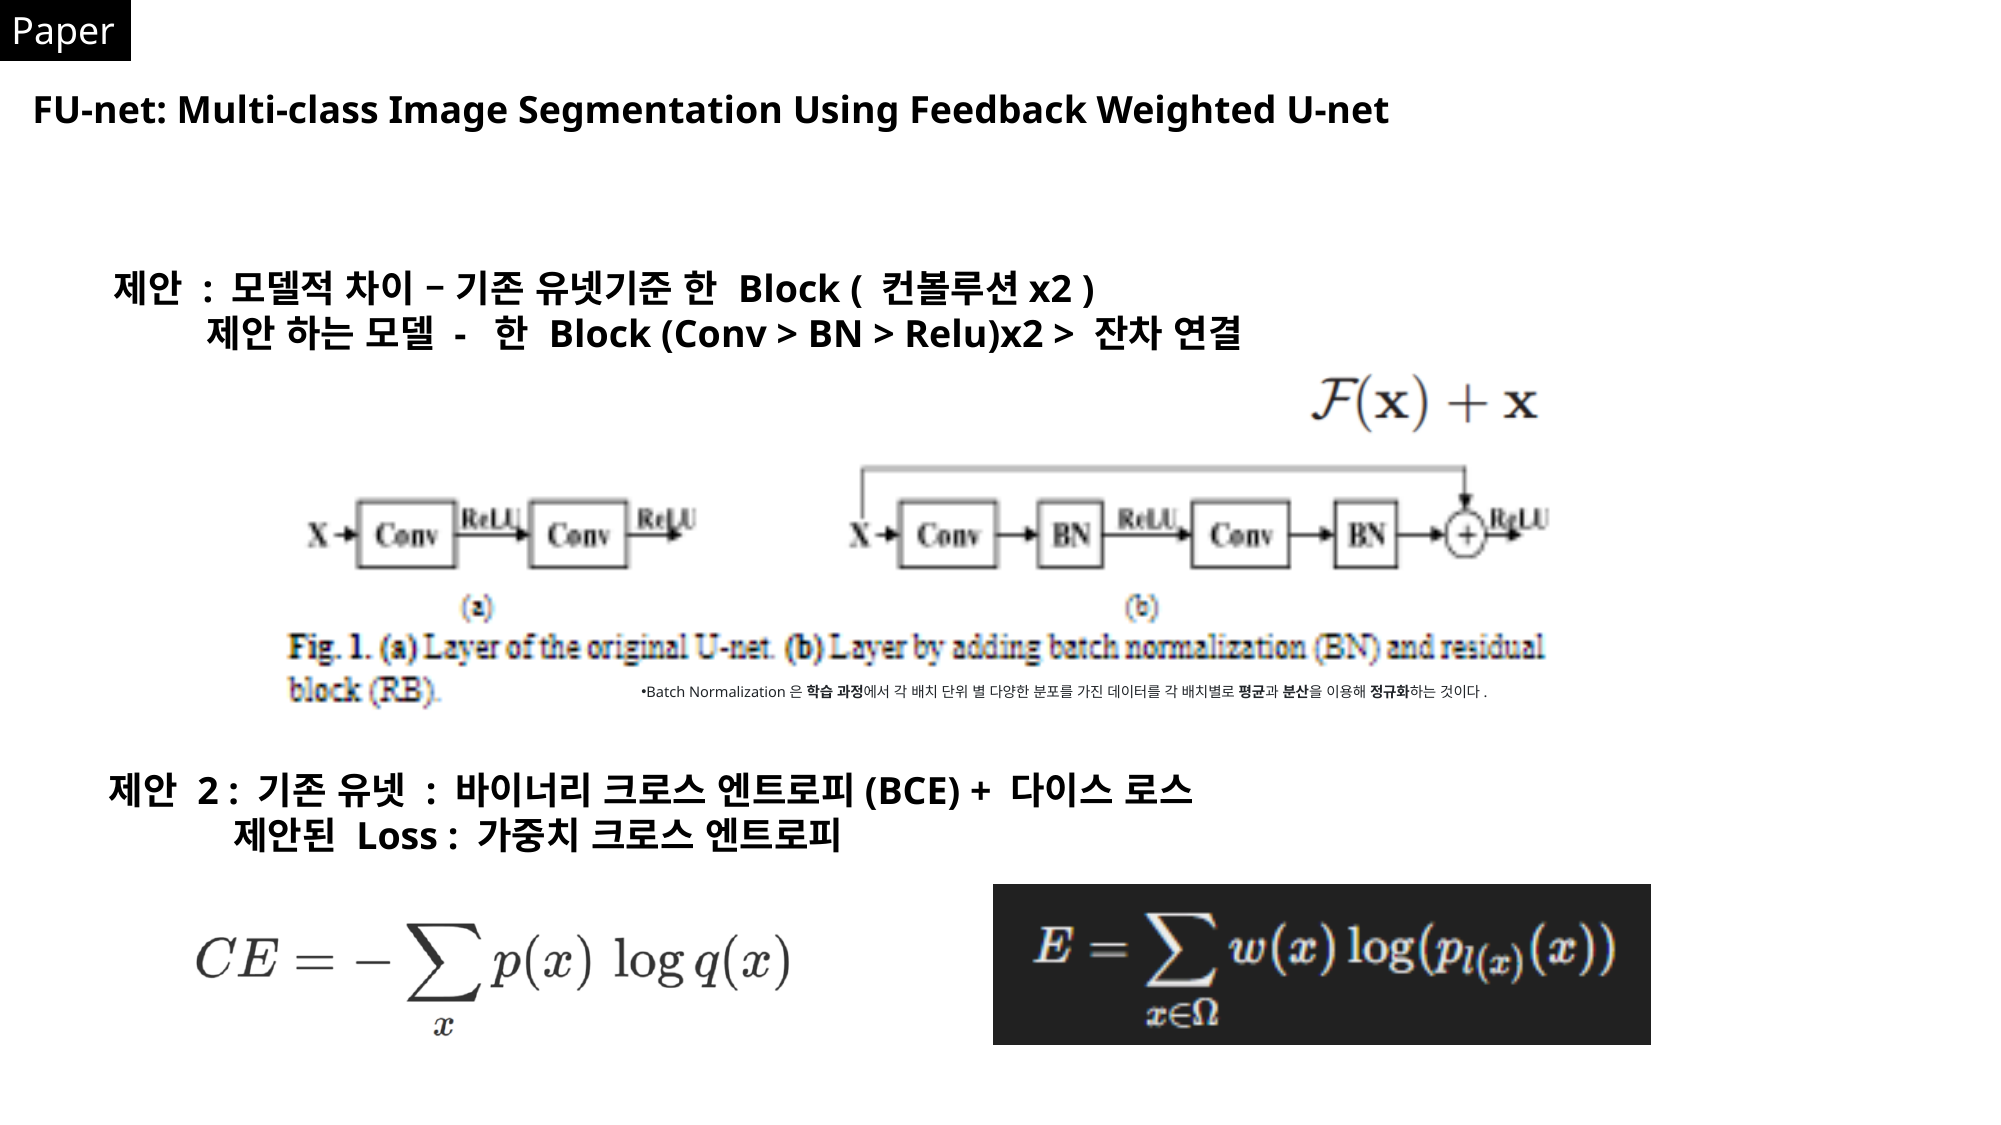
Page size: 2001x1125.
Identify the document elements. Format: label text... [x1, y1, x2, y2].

text_box FU-net: Multi-class Image Segmentation Using Feedback Weighted U-net [17, 78, 1407, 139]
text_box 제안 : 모델적 차이 – 기존 유넷기준 한 Block ( 컨볼루션x2 ) 제안 하는 모델 - 한 Block (Conv > BN > Relu)x2 > 잔차 연결 [99, 257, 1258, 363]
text_box Batch Normalization은 학습 과정에서 각 배치 단위 별 다양한 분포를 가진 데이터를 각 배치별로 평균과 분산을 이용해 정규화하는 것이다. [626, 675, 1627, 743]
picture [267, 351, 1593, 728]
text_box 제안 2 : 기존 유넷 : 바이너리 크로스 엔트로피(BCE) + 다이스 로스 제안된 Loss : 가중치 크로스 엔트로피 [94, 760, 1209, 865]
picture [993, 884, 1651, 1045]
picture [156, 864, 811, 1075]
text_box Paper [0, 0, 131, 61]
